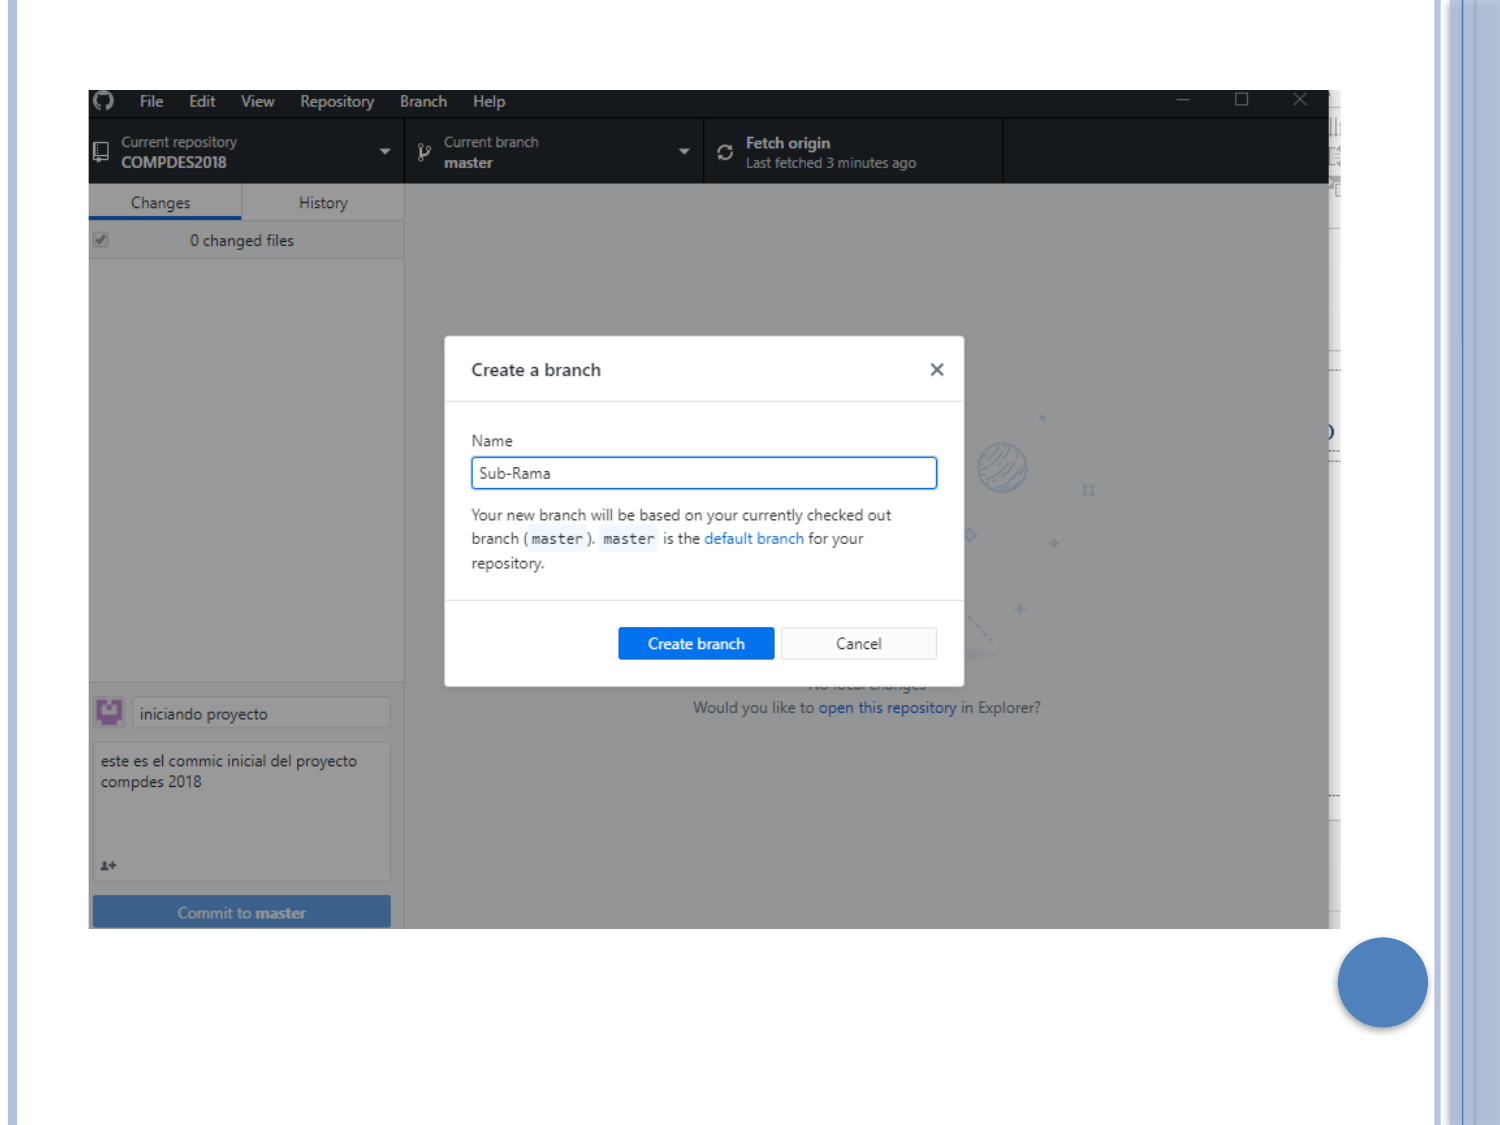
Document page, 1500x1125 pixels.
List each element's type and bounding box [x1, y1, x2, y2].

list [87, 89, 1342, 930]
